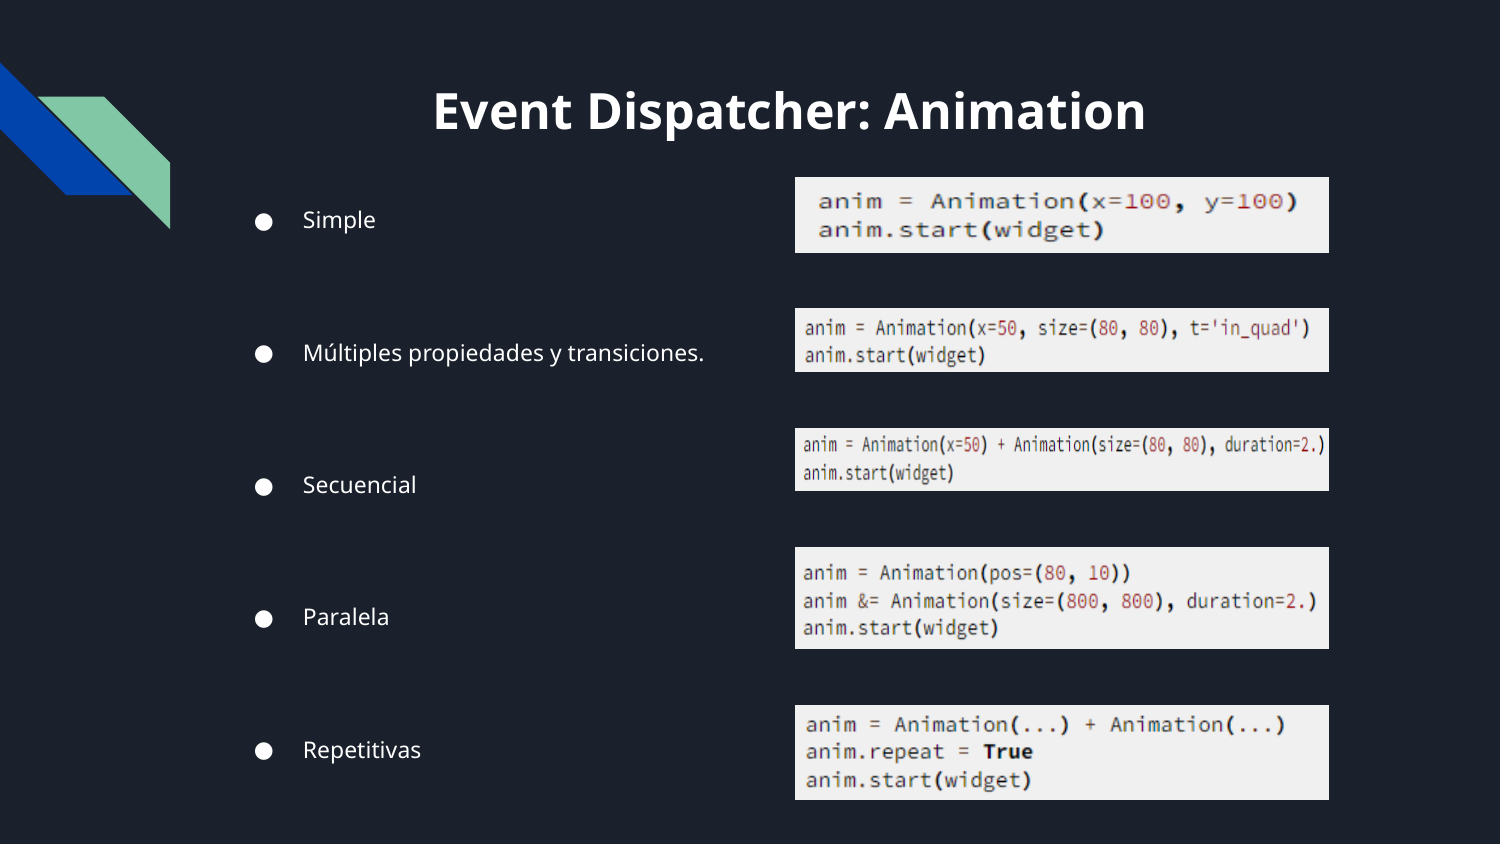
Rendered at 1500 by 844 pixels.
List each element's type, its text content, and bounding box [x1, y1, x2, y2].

title Event Dispatcher: Animation [212, 64, 1368, 177]
picture [795, 177, 1329, 253]
list Simple Múltiples propiedades y transiciones. Secuencial Paralela Repetitivas [212, 177, 1368, 790]
picture [795, 308, 1329, 372]
picture [795, 546, 1329, 650]
picture [795, 705, 1329, 800]
picture [795, 427, 1329, 491]
